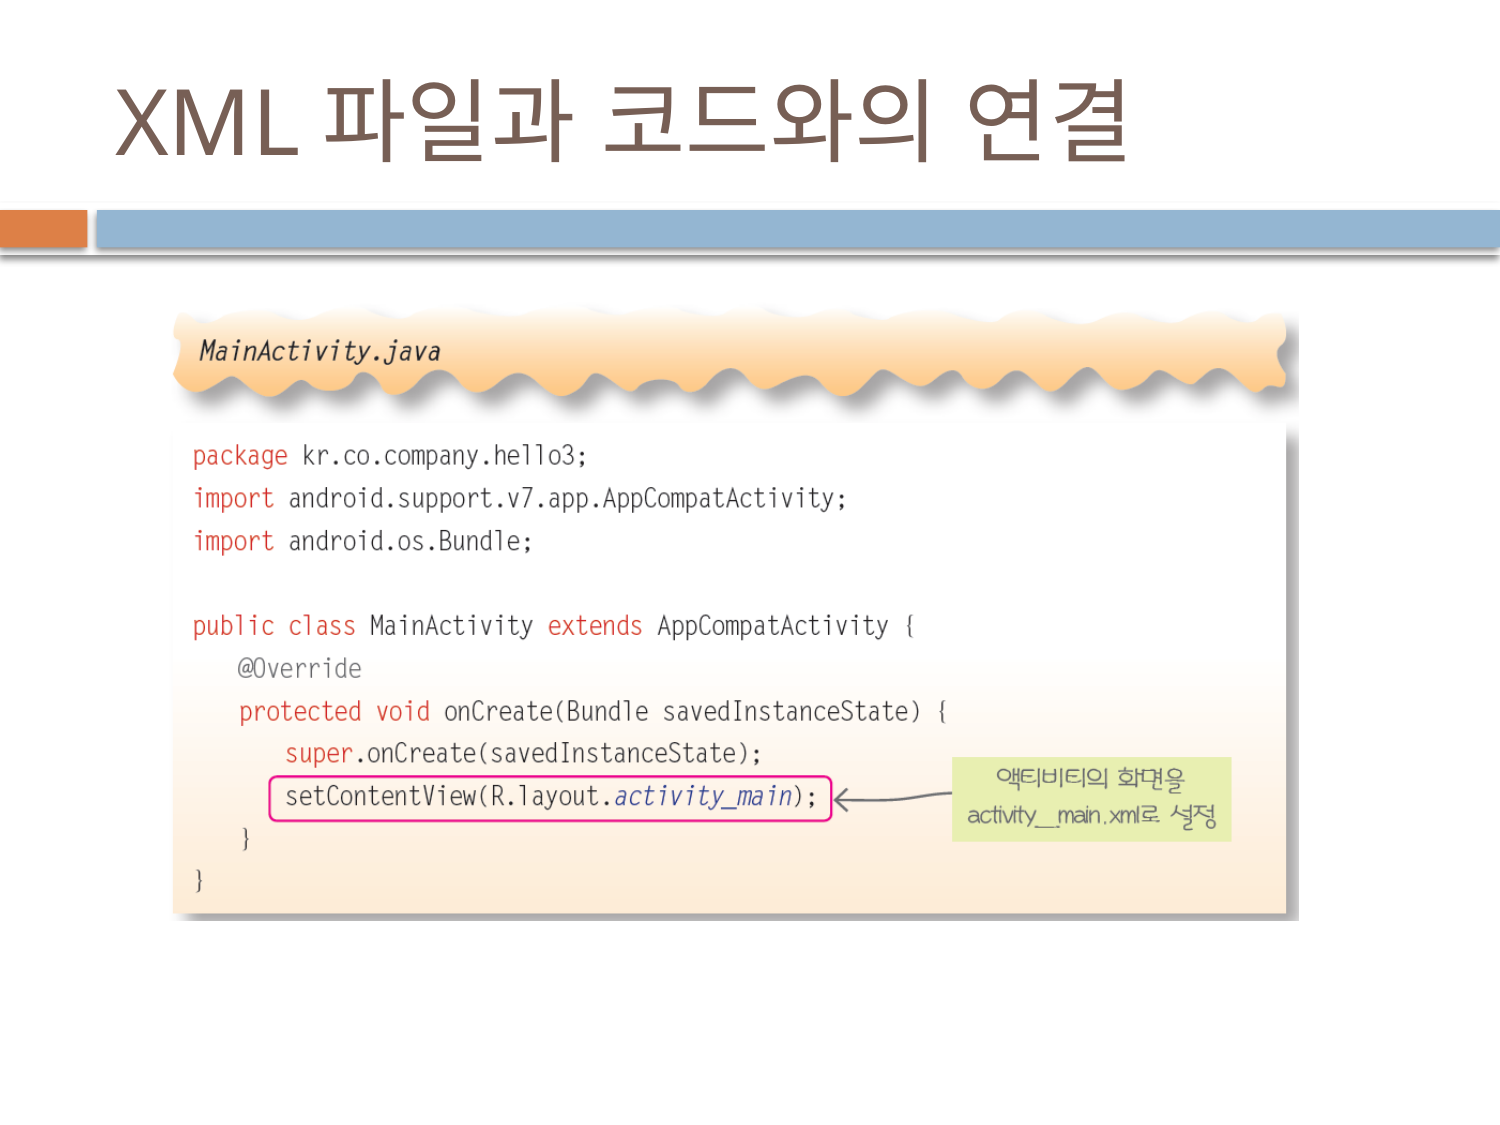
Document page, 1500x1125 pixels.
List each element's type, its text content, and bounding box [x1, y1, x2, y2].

title XML파일과 코드와의 연결 [100, 37, 1438, 200]
picture [159, 290, 1299, 921]
